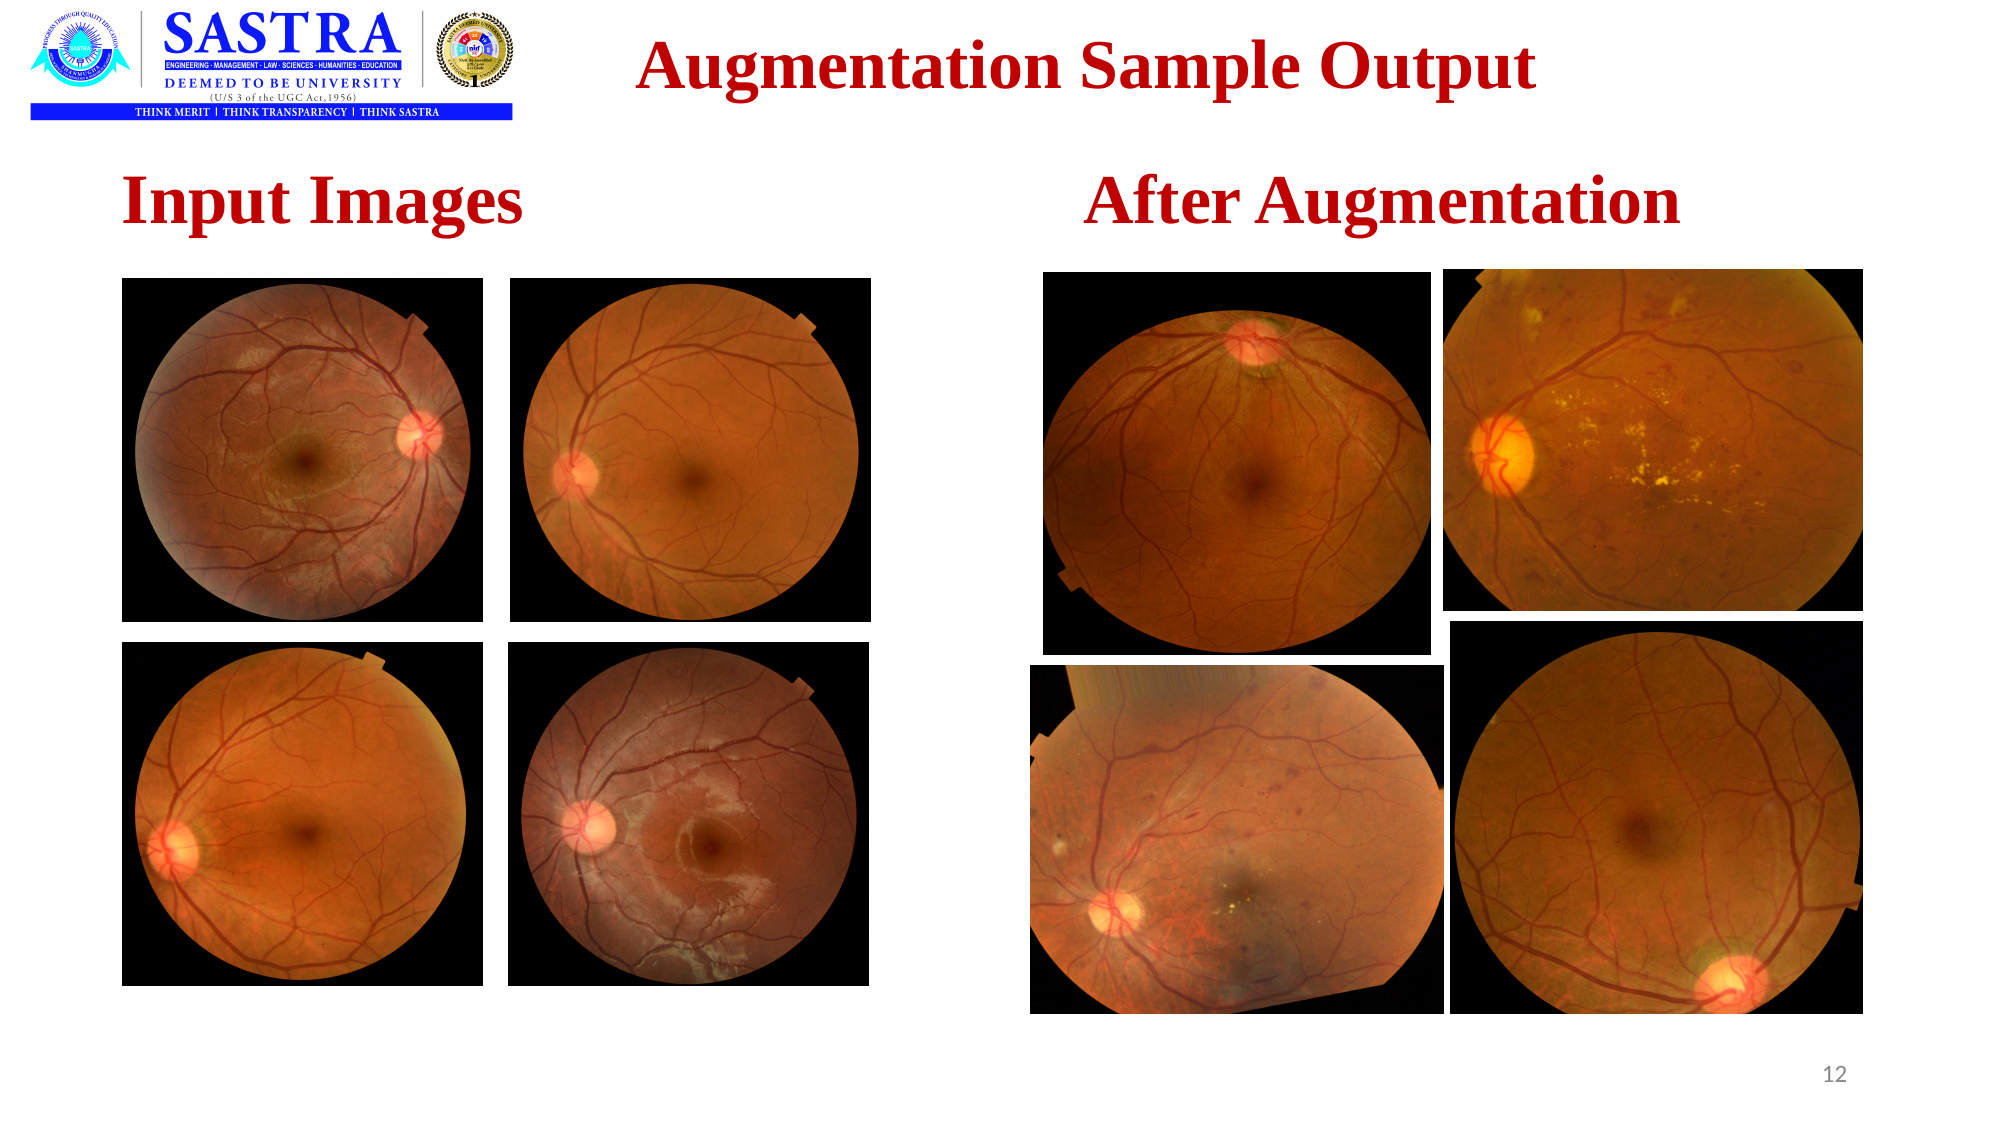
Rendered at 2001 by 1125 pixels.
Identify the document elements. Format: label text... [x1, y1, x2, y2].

picture [508, 642, 870, 987]
picture [1030, 665, 1444, 1015]
picture [121, 278, 483, 622]
picture [1042, 272, 1431, 655]
title Augmentation Sample Output [620, 19, 1689, 112]
text_box Input Images [106, 154, 796, 247]
picture [1449, 621, 1863, 1015]
picture [0, 0, 543, 131]
text_box After Augmentation [1068, 154, 1757, 247]
picture [121, 642, 483, 987]
picture [1442, 269, 1863, 611]
slide_number 12 [1412, 1042, 1863, 1103]
picture [510, 278, 872, 622]
